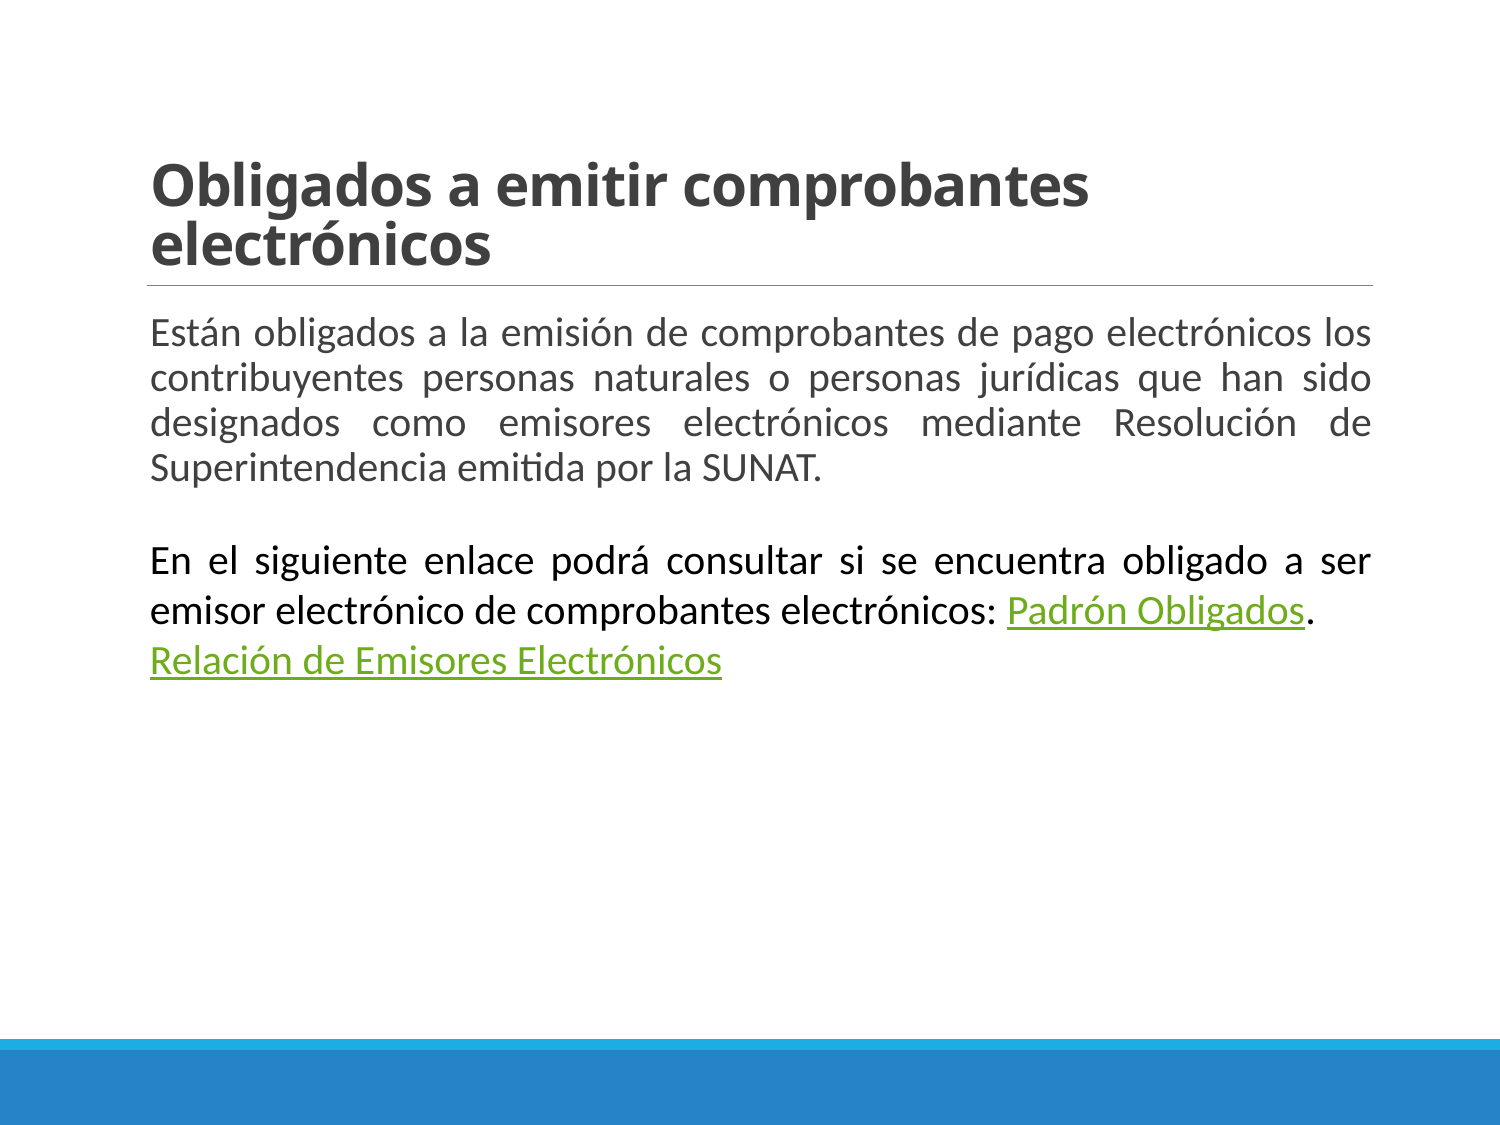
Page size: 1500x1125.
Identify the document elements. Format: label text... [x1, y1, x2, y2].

title Obligados a emitir comprobantes electrónicos [135, 47, 1373, 285]
text_box En el siguiente enlace podrá consultar si se encuentra obligado a ser emisor electrónico de comprobantes electrónicos: Padrón Obligados. Relación de Emisores Electrónicos [134, 525, 1388, 691]
list Están obligados a la emisión de comprobantes de pago electrónicos los contribuyentes personas naturales o personas jurídicas que han sido designados como emisores electrónicos mediante Resolución de Superintendencia emitida por la SUNAT. [135, 302, 1373, 511]
